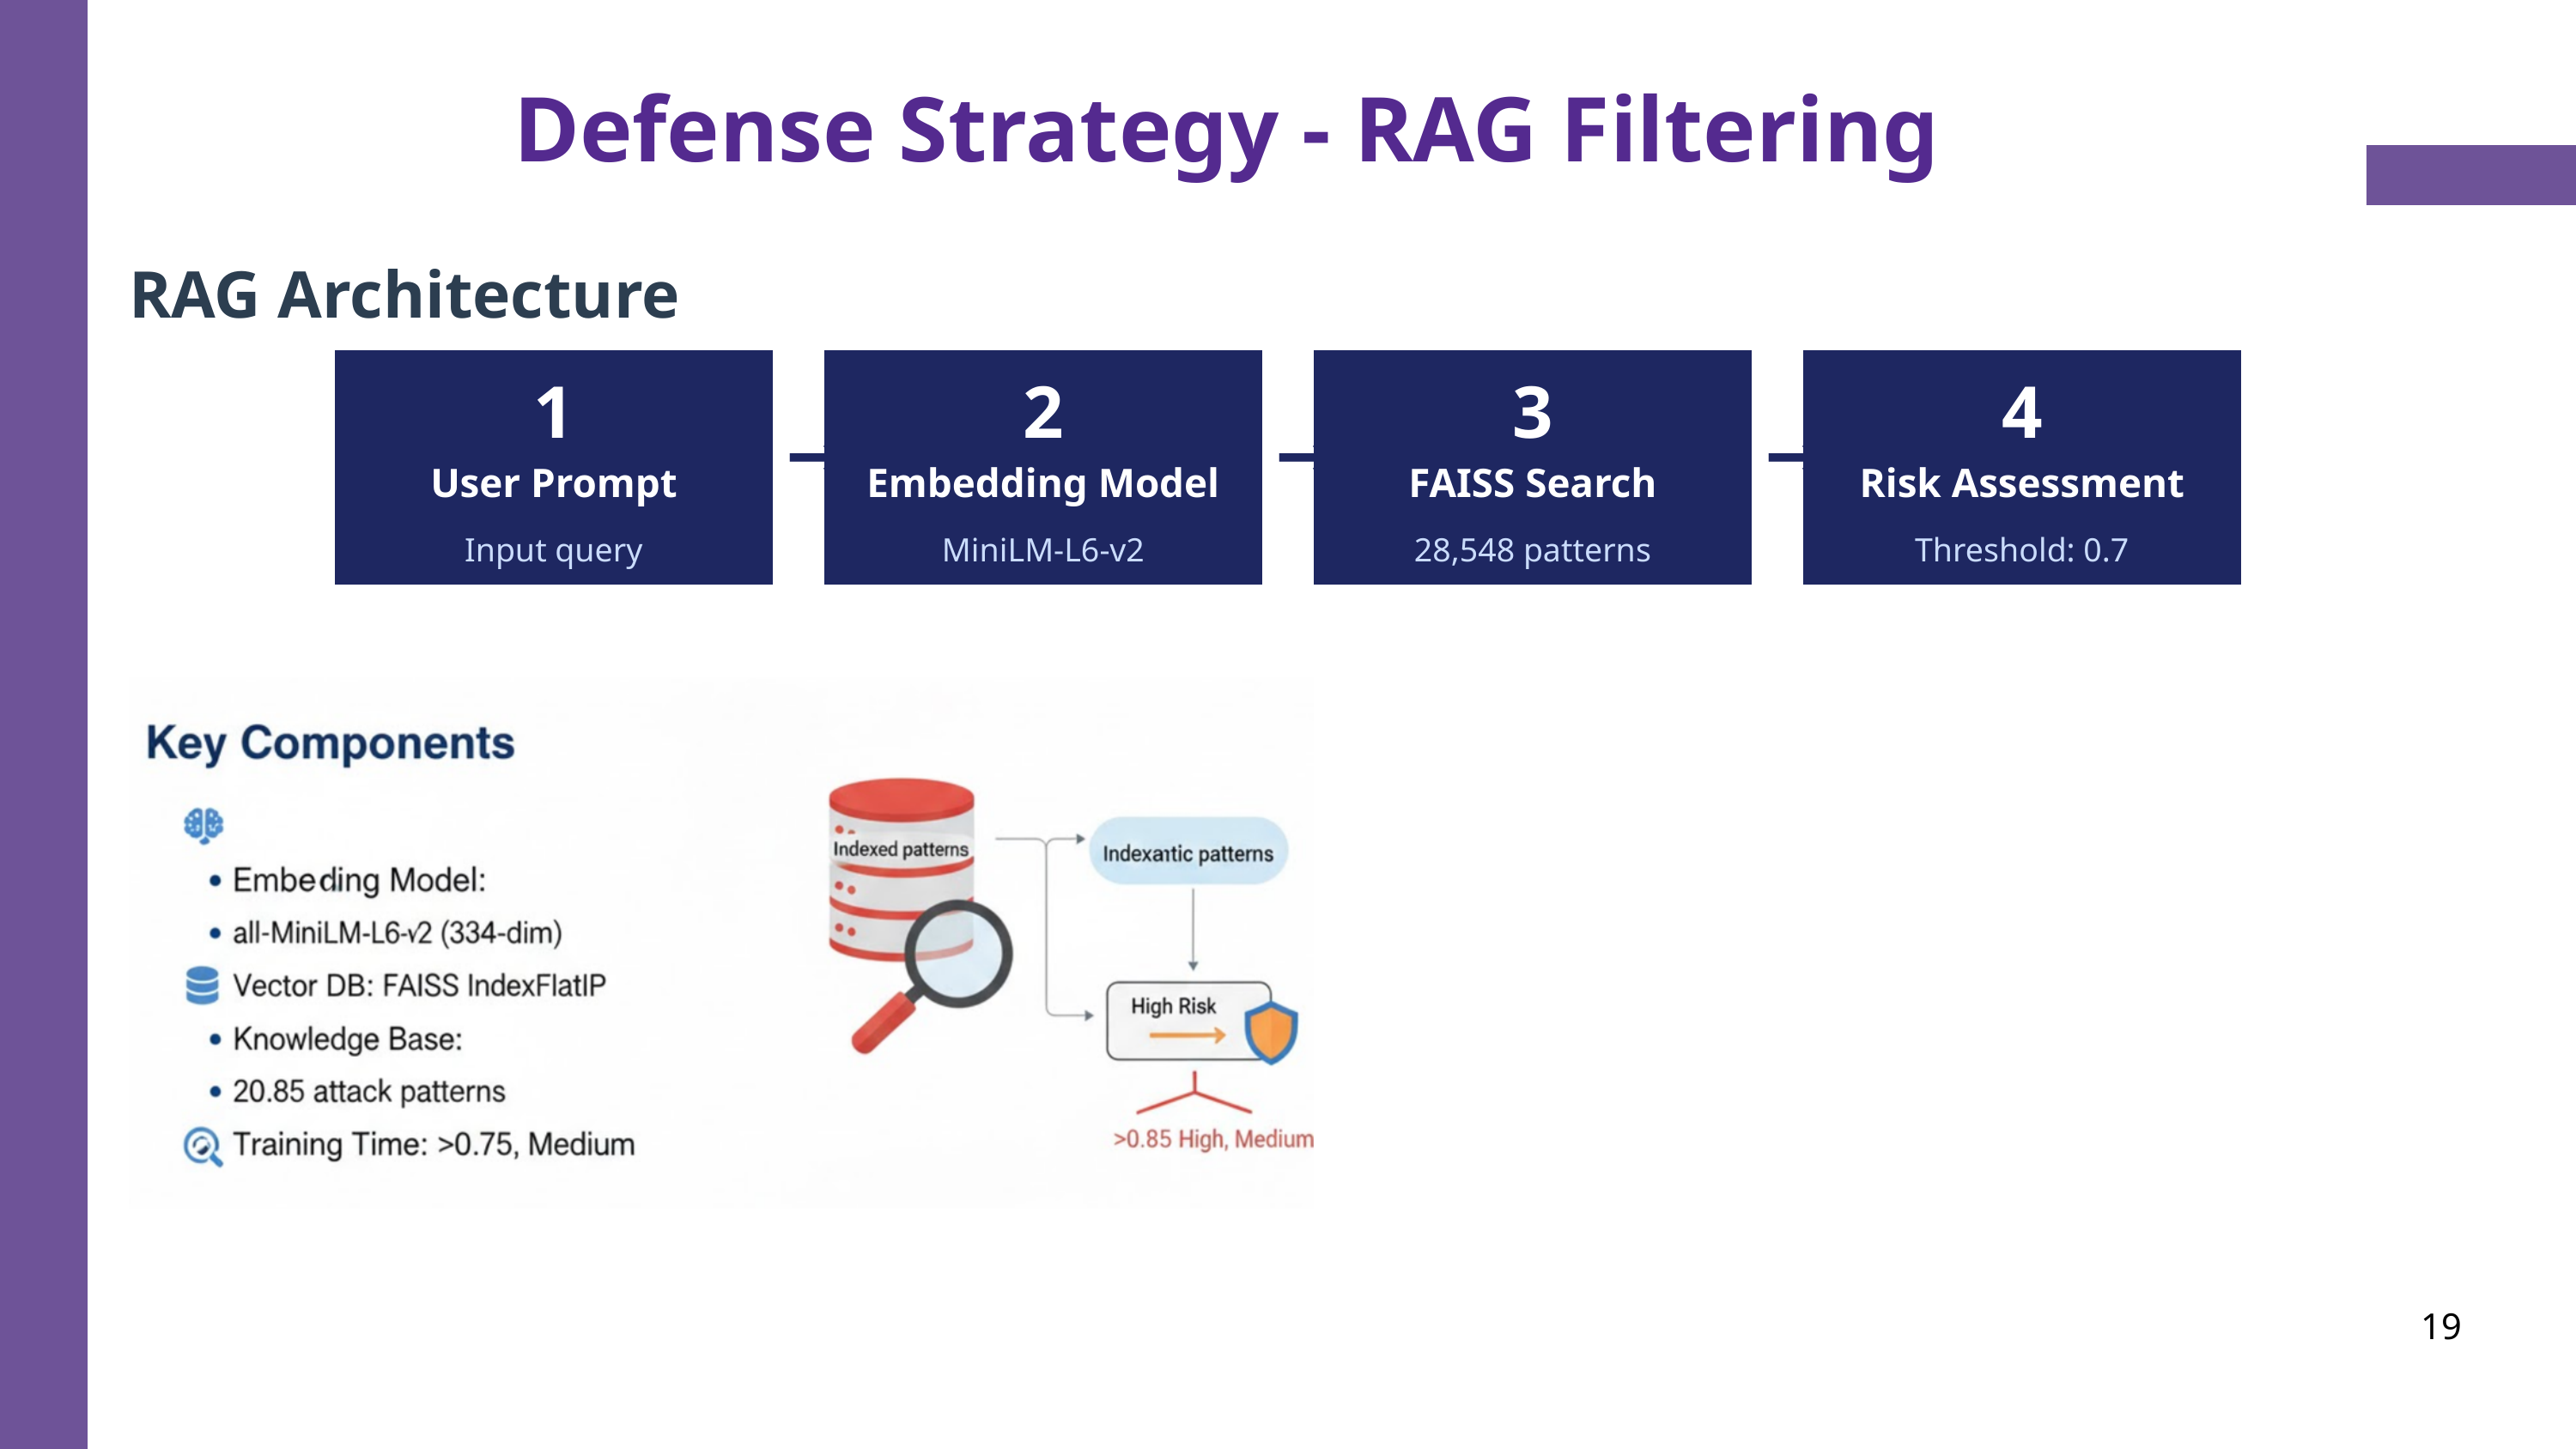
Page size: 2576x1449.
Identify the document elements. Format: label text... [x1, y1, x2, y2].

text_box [128, 257, 2448, 336]
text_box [1802, 522, 2242, 579]
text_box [1274, 391, 1308, 520]
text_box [1313, 350, 1753, 448]
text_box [2366, 144, 2576, 206]
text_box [334, 448, 774, 520]
text_box Defense Strategy - RAG Filtering [495, 54, 1959, 180]
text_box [334, 522, 774, 579]
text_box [1313, 448, 1753, 520]
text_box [1802, 448, 2242, 520]
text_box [1764, 391, 1797, 520]
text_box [0, 0, 88, 1449]
text_box 19 [2421, 1296, 2463, 1348]
text_box [128, 677, 1314, 1209]
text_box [823, 522, 1263, 579]
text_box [1802, 350, 2242, 448]
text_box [1313, 522, 1753, 579]
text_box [823, 350, 1263, 448]
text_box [785, 391, 818, 520]
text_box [823, 448, 1263, 520]
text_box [334, 350, 774, 448]
